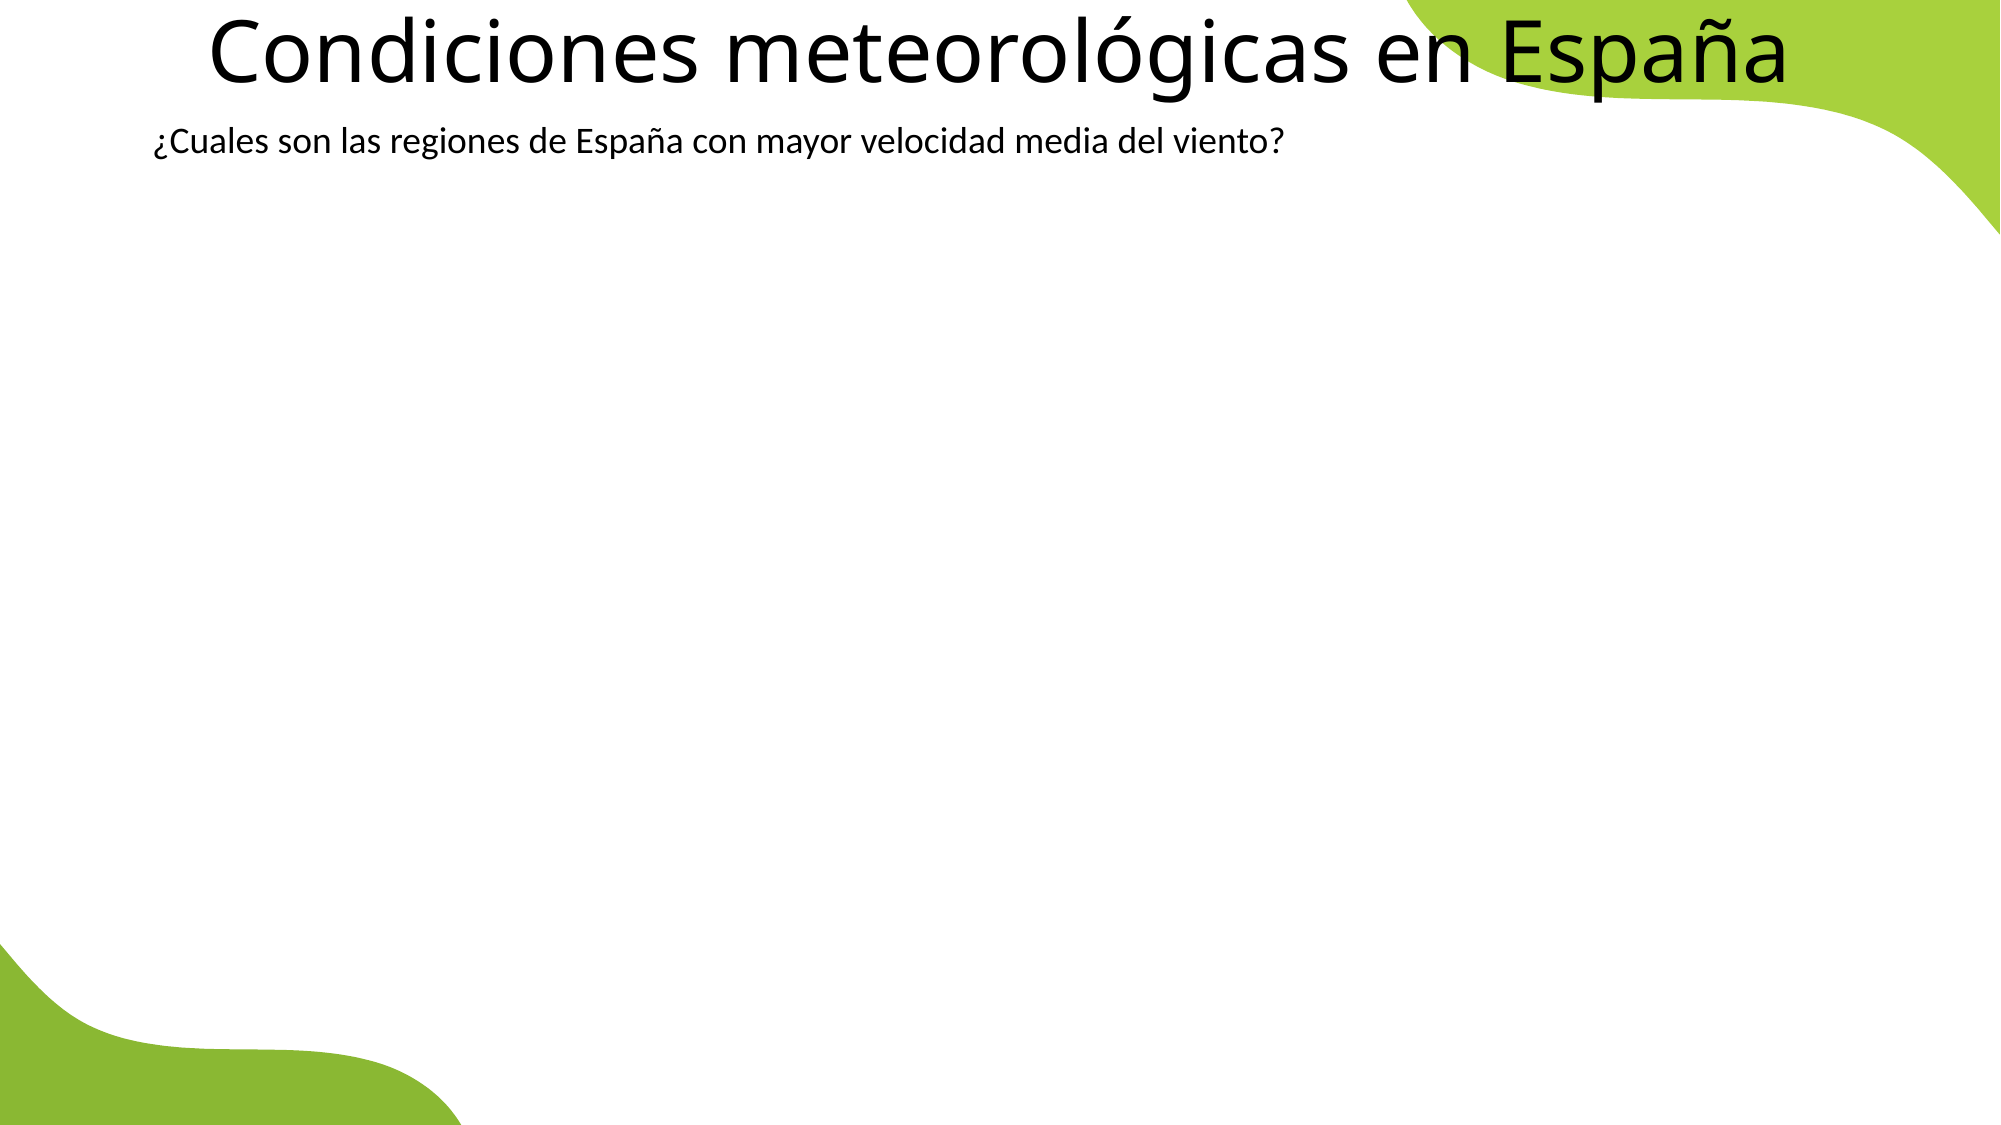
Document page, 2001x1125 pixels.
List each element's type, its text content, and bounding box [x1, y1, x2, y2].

title Condiciones meteorológicas en España [137, 0, 1863, 108]
text_box ¿Cuales son las regiones de España con mayor velocidad media del viento? [137, 108, 2000, 169]
